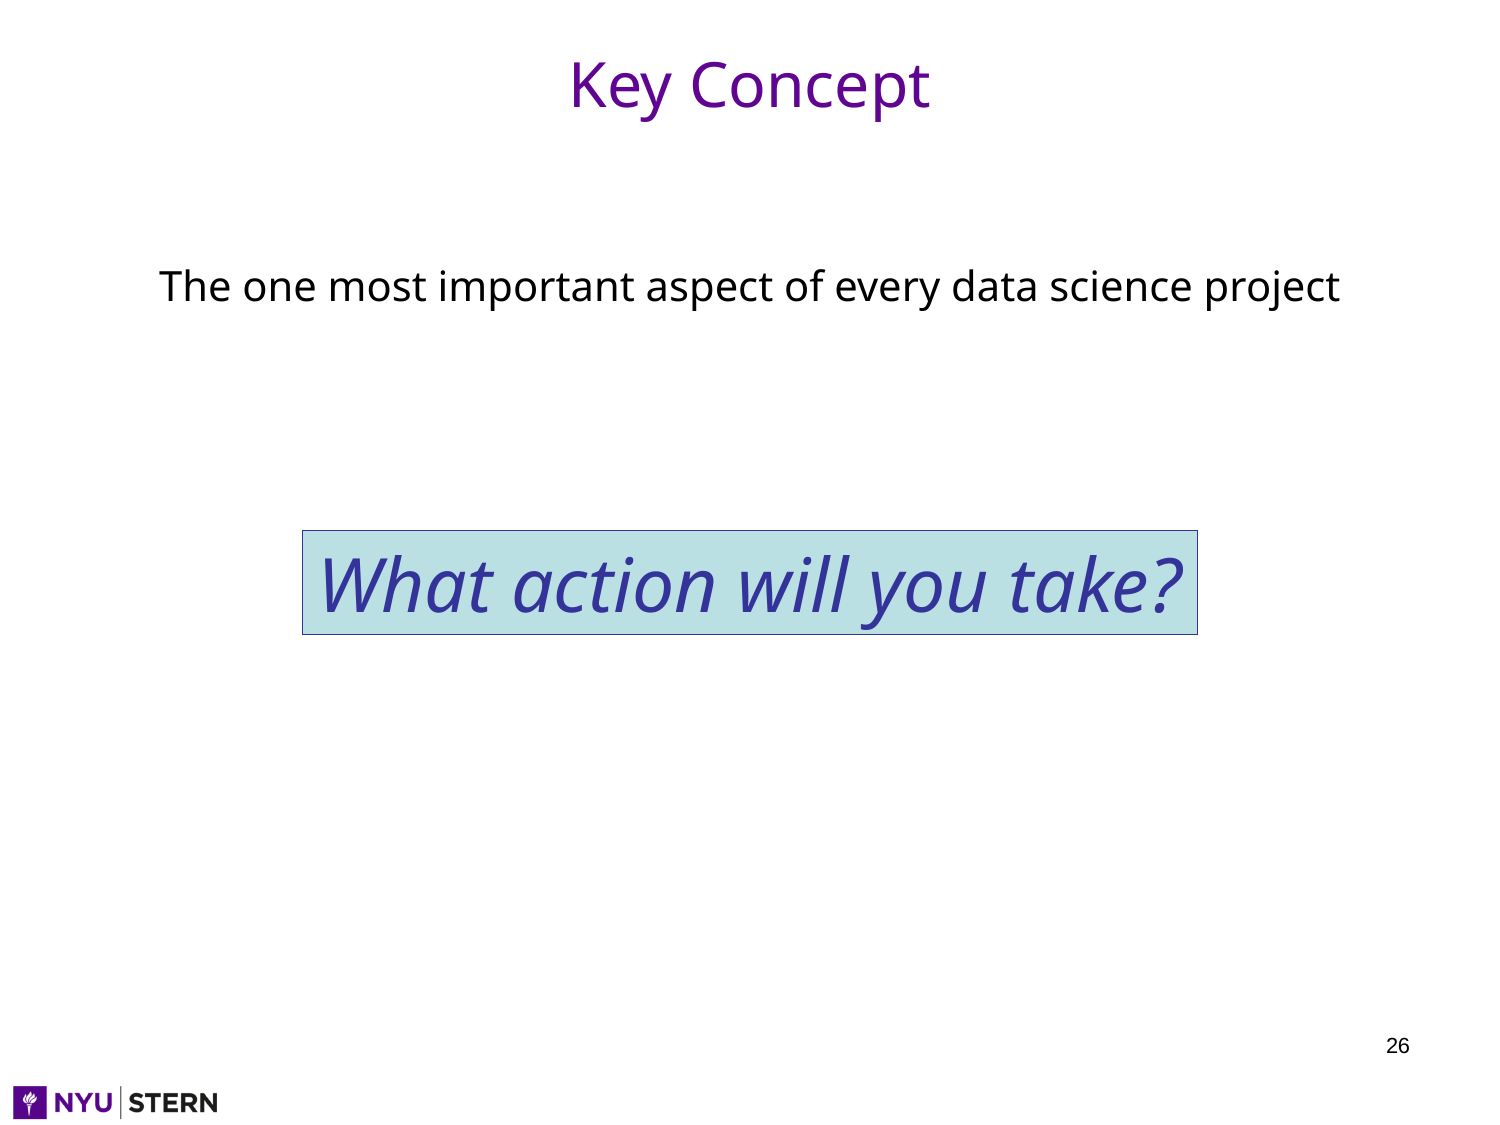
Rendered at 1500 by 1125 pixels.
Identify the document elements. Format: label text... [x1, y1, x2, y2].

list The one most important aspect of every data science project [131, 251, 1369, 360]
text_box What action will you take? [302, 530, 1198, 635]
slide_number 26 [1074, 1024, 1426, 1103]
picture [0, 1038, 230, 1125]
title Key Concept [75, 22, 1425, 142]
